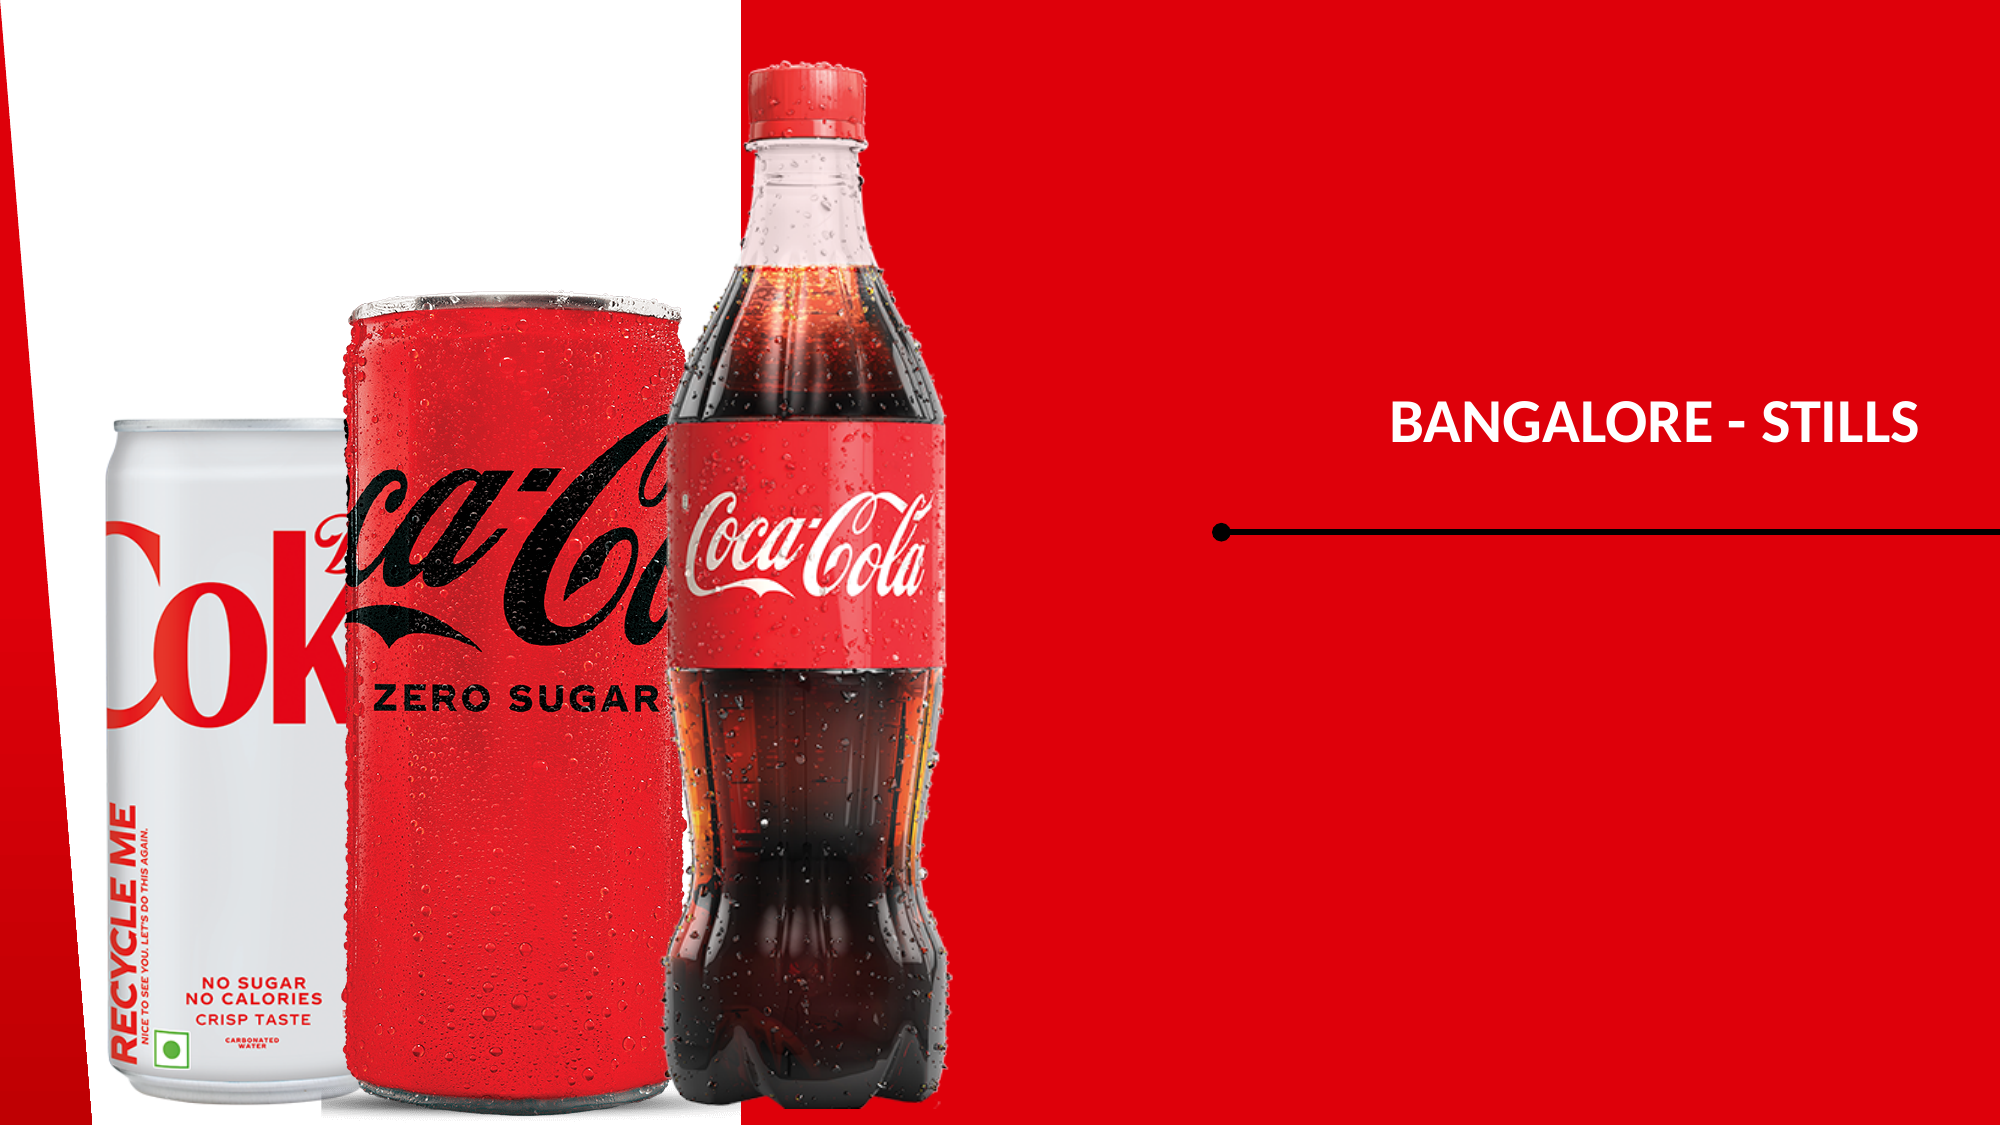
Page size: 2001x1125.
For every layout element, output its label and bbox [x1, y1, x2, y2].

text_box [0, 0, 2000, 1125]
